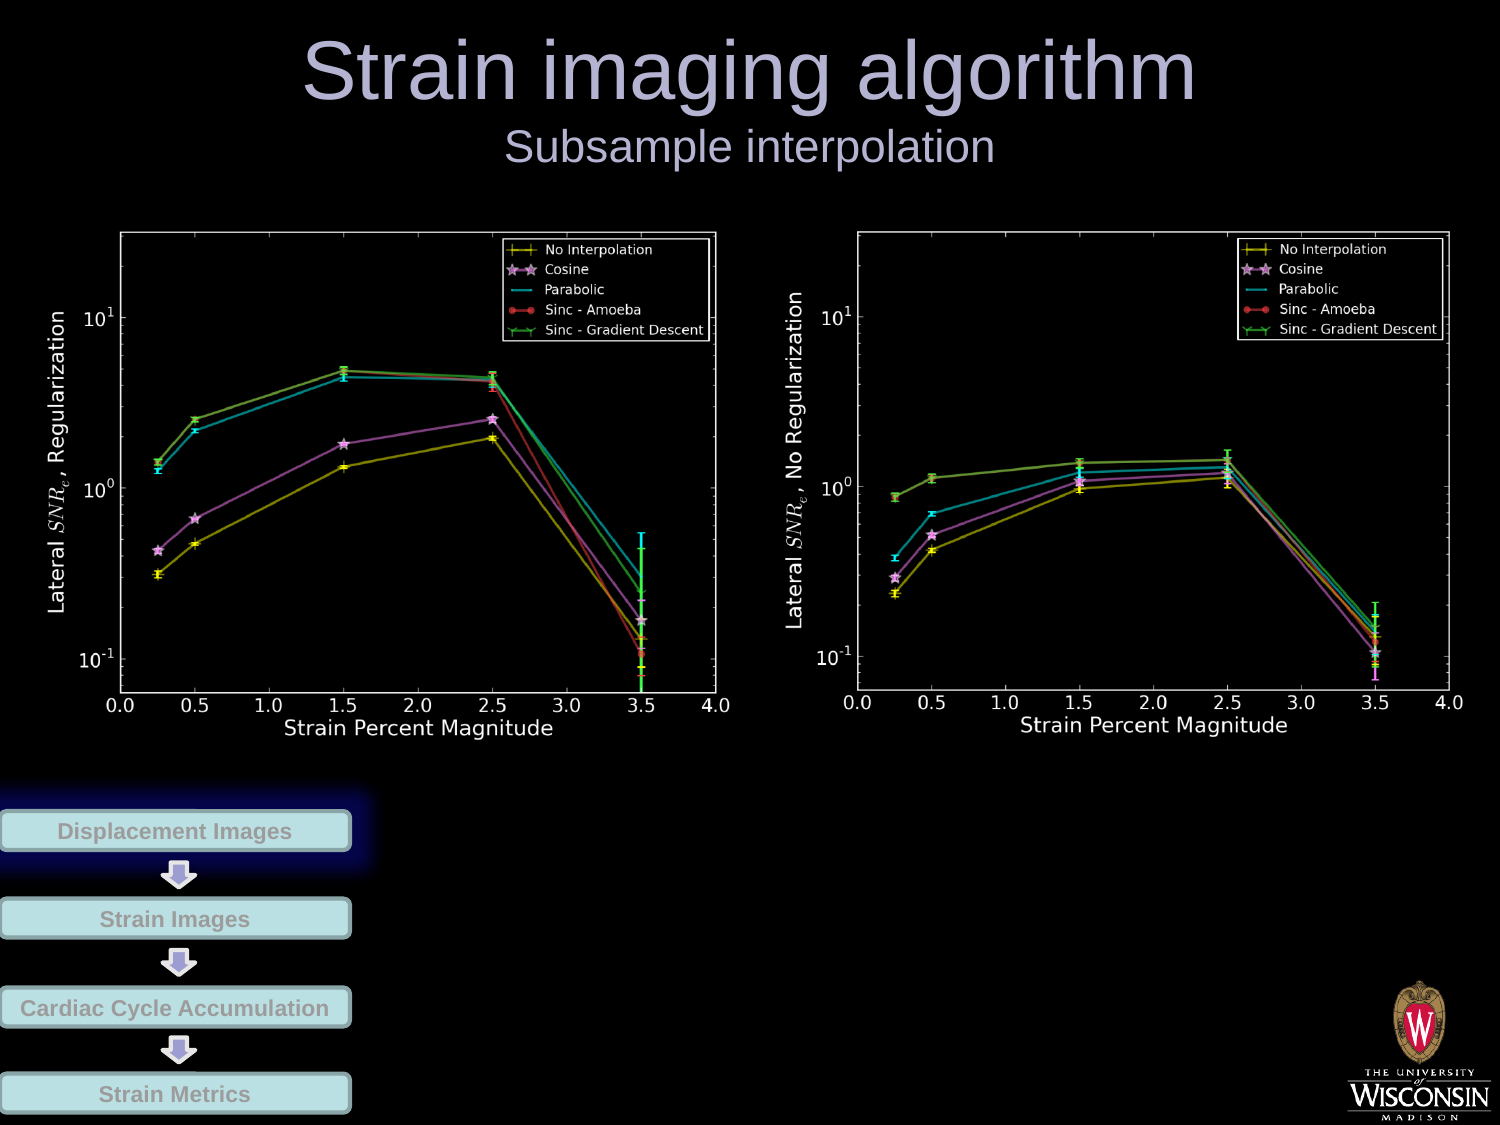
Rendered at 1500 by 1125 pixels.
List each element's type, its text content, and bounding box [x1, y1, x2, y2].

text_box Cardiac Cycle Accumulation [0, 985, 353, 1029]
picture [1337, 976, 1500, 1125]
text_box Strain imaging algorithm Subsample interpolation [74, 0, 1425, 173]
text_box [160, 860, 198, 890]
text_box Strain Images [0, 896, 353, 940]
text_box [160, 947, 198, 977]
picture [24, 174, 1500, 751]
text_box [160, 1035, 198, 1065]
text_box Strain Metrics [0, 1071, 353, 1115]
text_box Displacement Images [0, 808, 353, 853]
